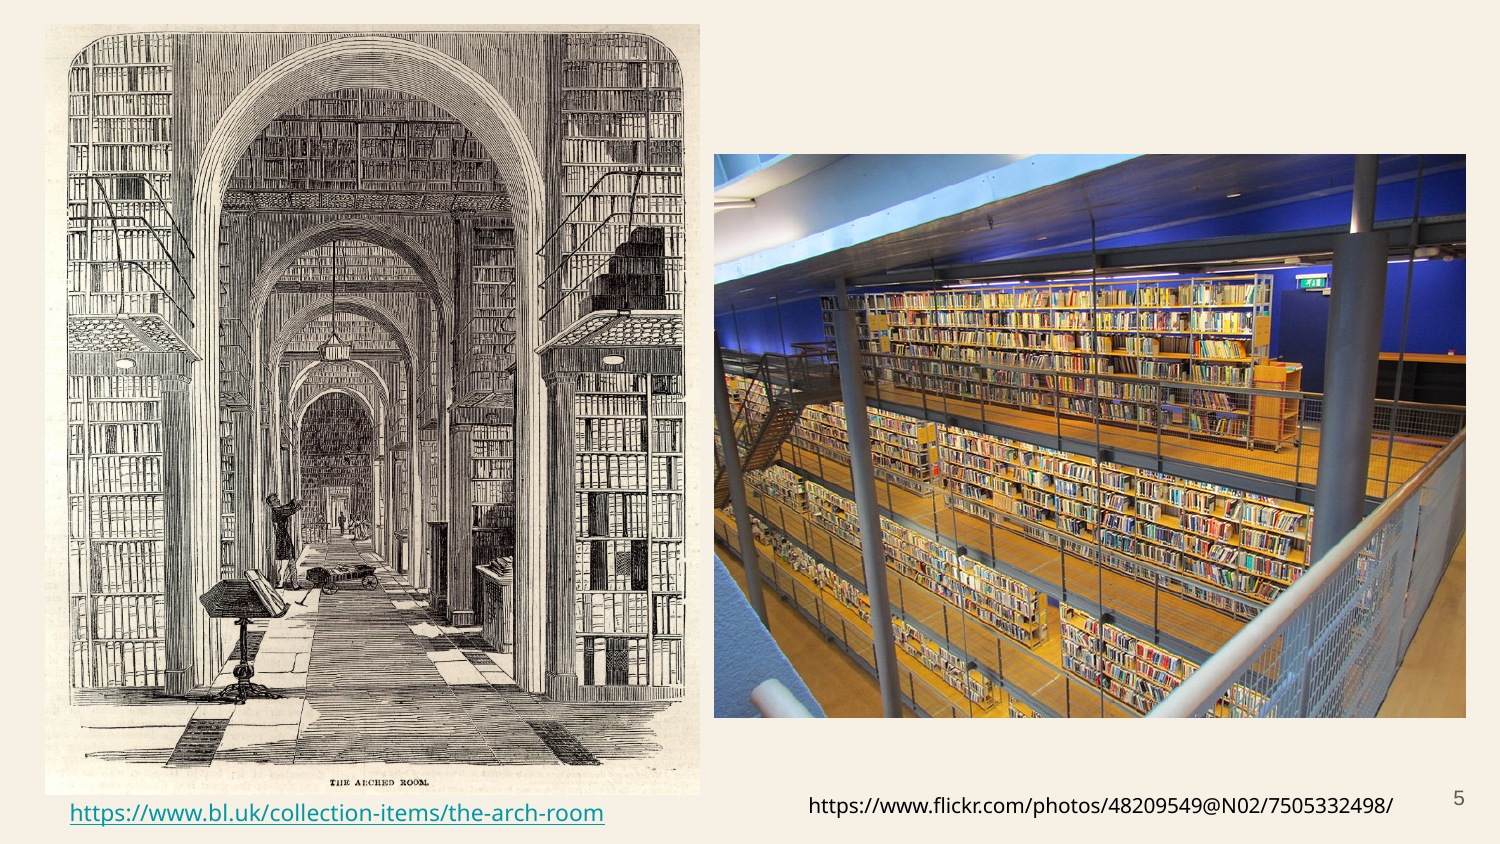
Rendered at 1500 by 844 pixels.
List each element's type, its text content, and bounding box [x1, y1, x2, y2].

slide_number 5 [1389, 764, 1480, 830]
picture [44, 24, 700, 796]
picture [714, 154, 1466, 719]
text_box https://www.bl.uk/collection-items/the-arch-room [33, 785, 641, 844]
text_box https://www.flickr.com/photos/48209549@N02/7505332498/ [714, 775, 1487, 835]
